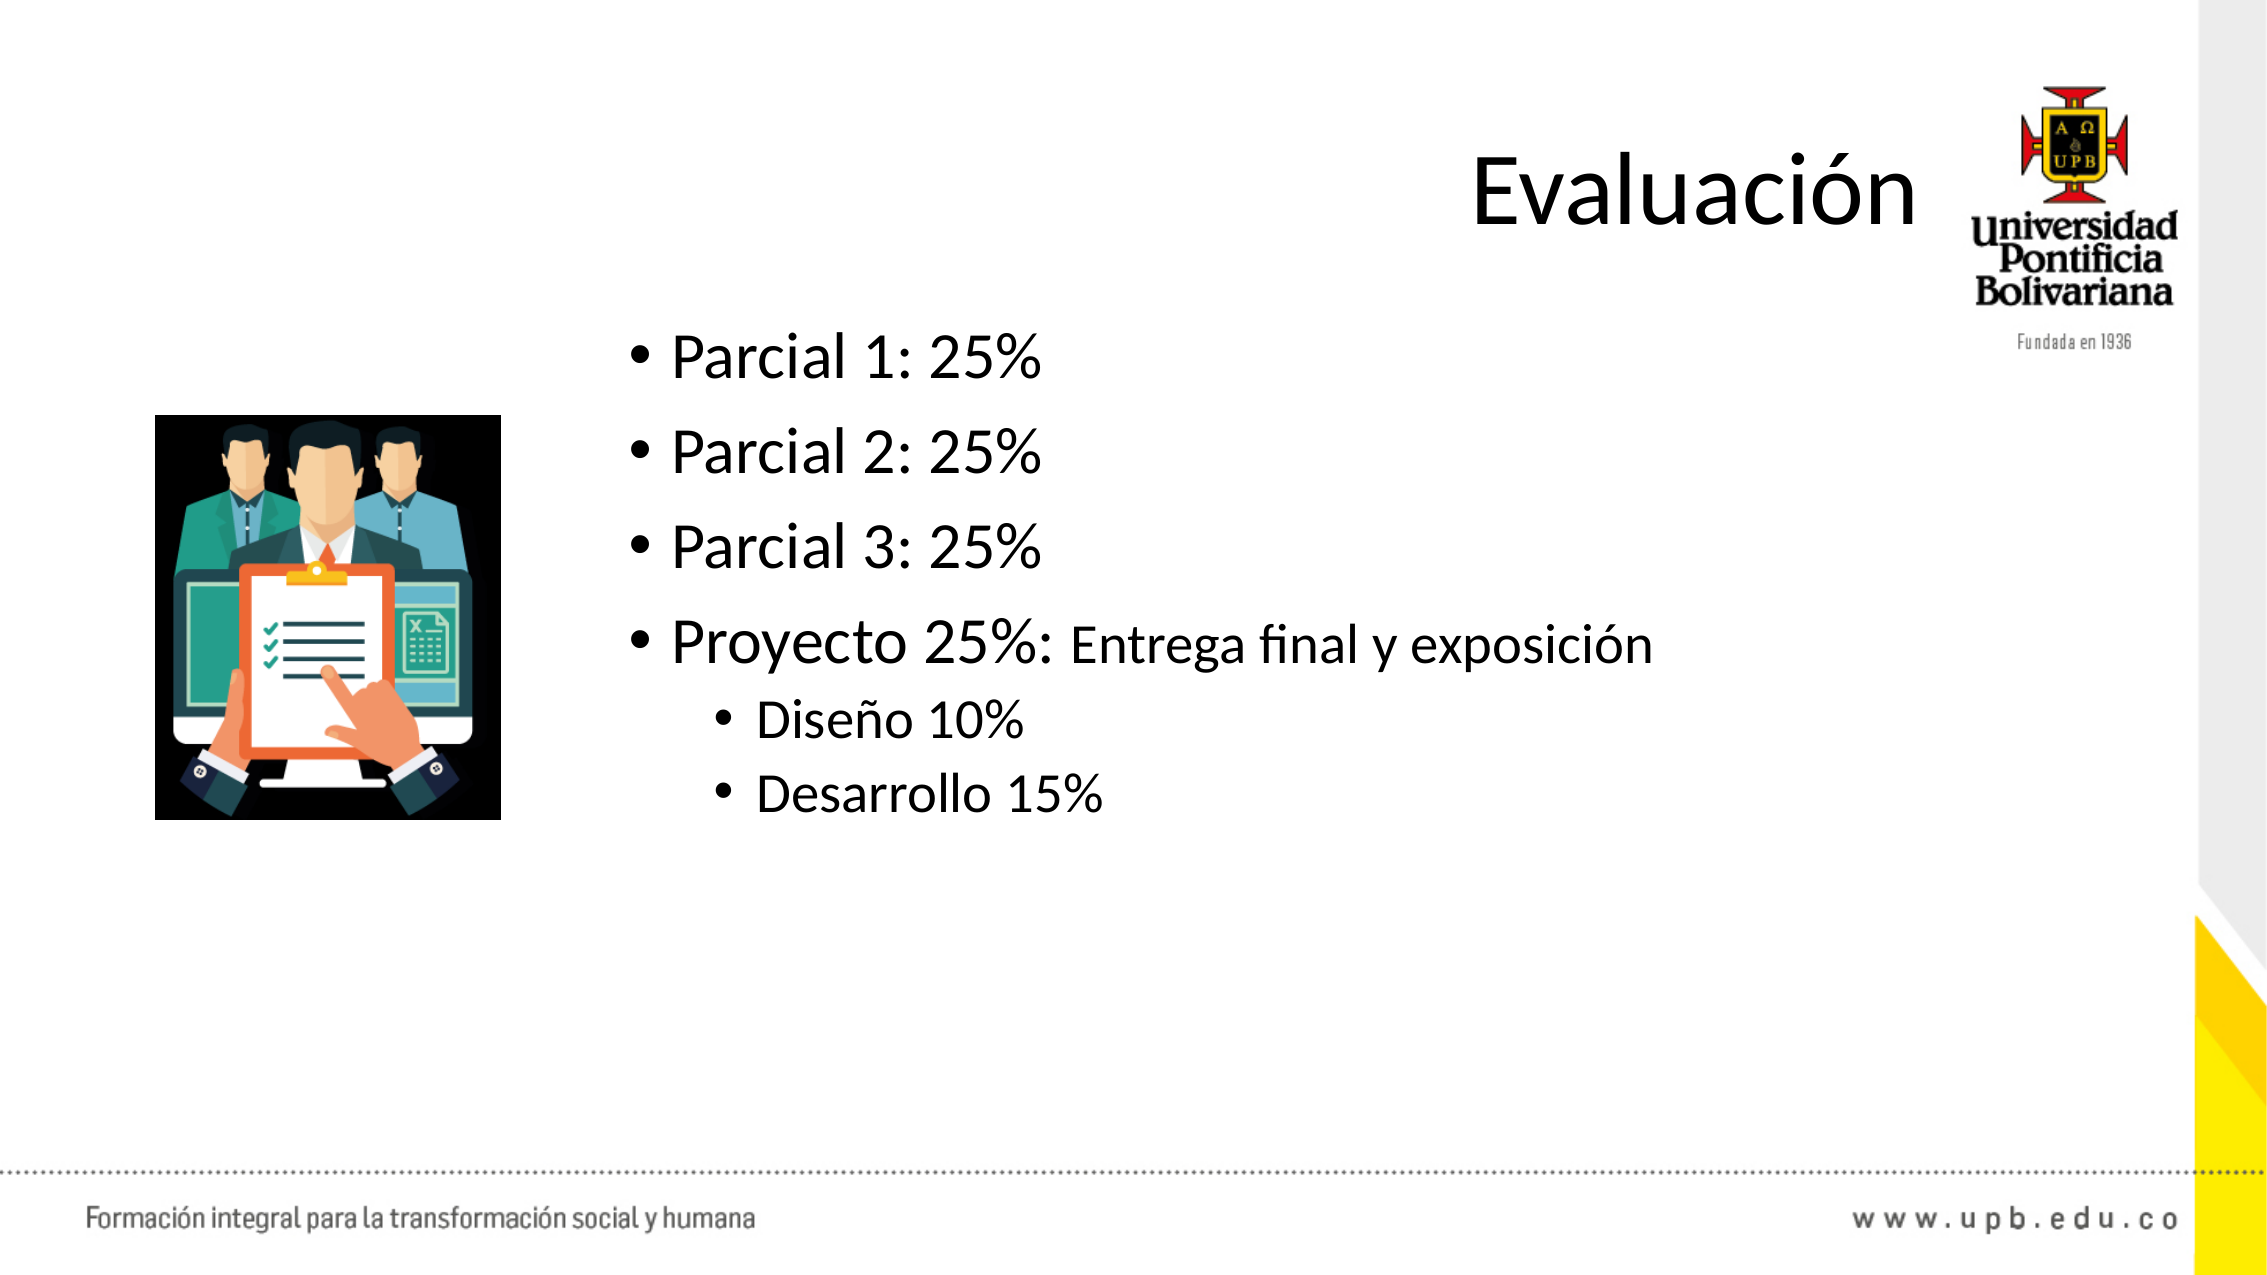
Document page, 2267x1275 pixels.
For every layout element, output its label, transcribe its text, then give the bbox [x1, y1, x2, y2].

title Evaluación [155, 67, 1935, 315]
picture [0, 0, 2267, 1275]
list Parcial 1: 25% Parcial 2: 25% Parcial 3: 25% Proyecto 25%: Entrega final y exposición Diseño 10% Desarrollo 15% [613, 314, 1958, 1124]
